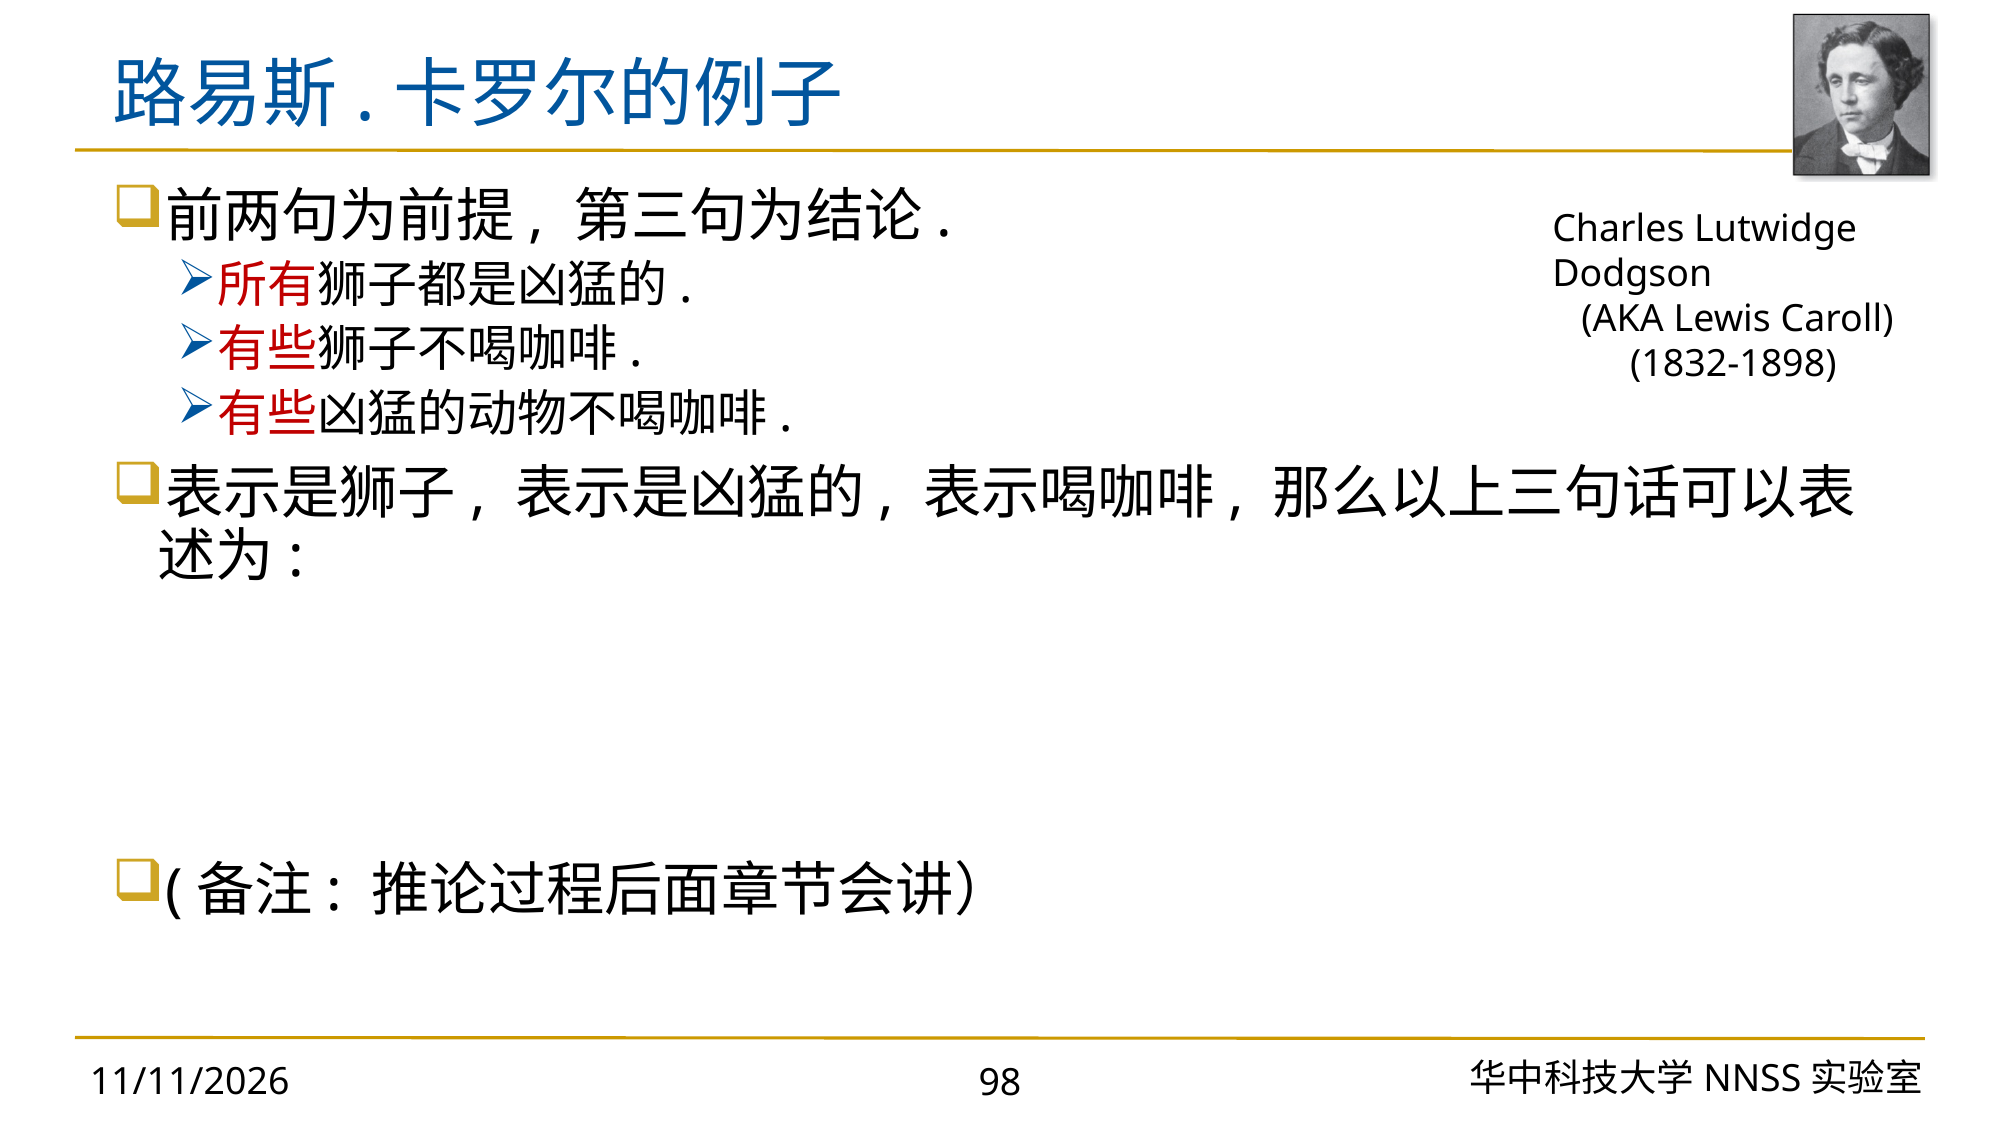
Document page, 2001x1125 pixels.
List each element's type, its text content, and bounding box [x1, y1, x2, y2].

title 路易斯.卡罗尔的例子 [97, 44, 1791, 149]
picture [1791, 11, 1938, 182]
slide_number 98 [699, 1050, 1300, 1111]
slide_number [75, 1050, 550, 1111]
footer 华中科技大学NNSS实验室 [1149, 1046, 1938, 1113]
text_box Charles Lutwidge Dodgson (AKA Lewis Caroll) (1832-1898) [1537, 197, 2000, 392]
